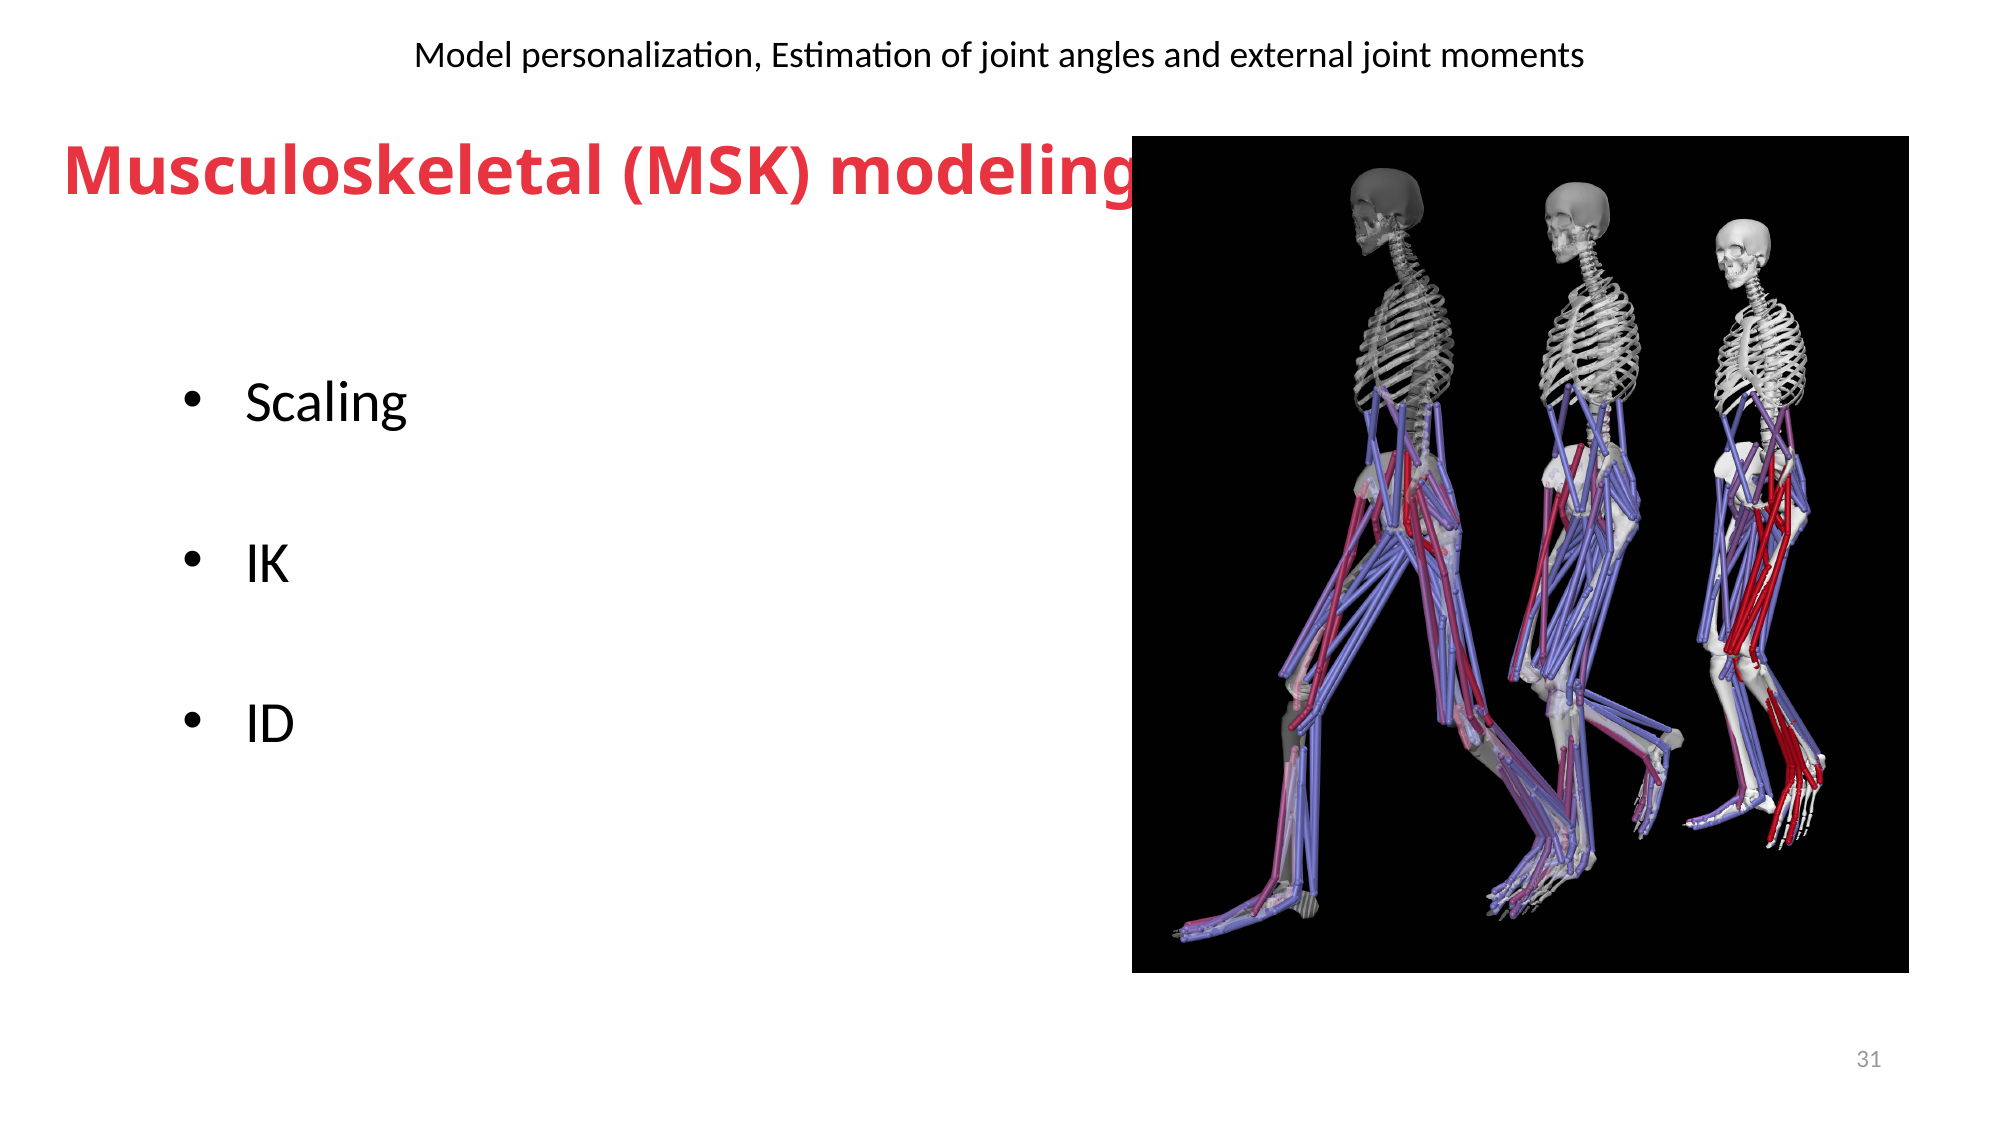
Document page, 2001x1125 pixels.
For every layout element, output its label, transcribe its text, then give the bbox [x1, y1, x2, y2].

list Scaling IK ID [167, 285, 1029, 948]
picture [1132, 136, 1909, 973]
slide_number 31 [1375, 1042, 1882, 1103]
text_box Model personalization, Estimation of joint angles and external joint moments [335, 22, 1665, 83]
title Musculoskeletal (MSK) modeling [47, 120, 1376, 286]
